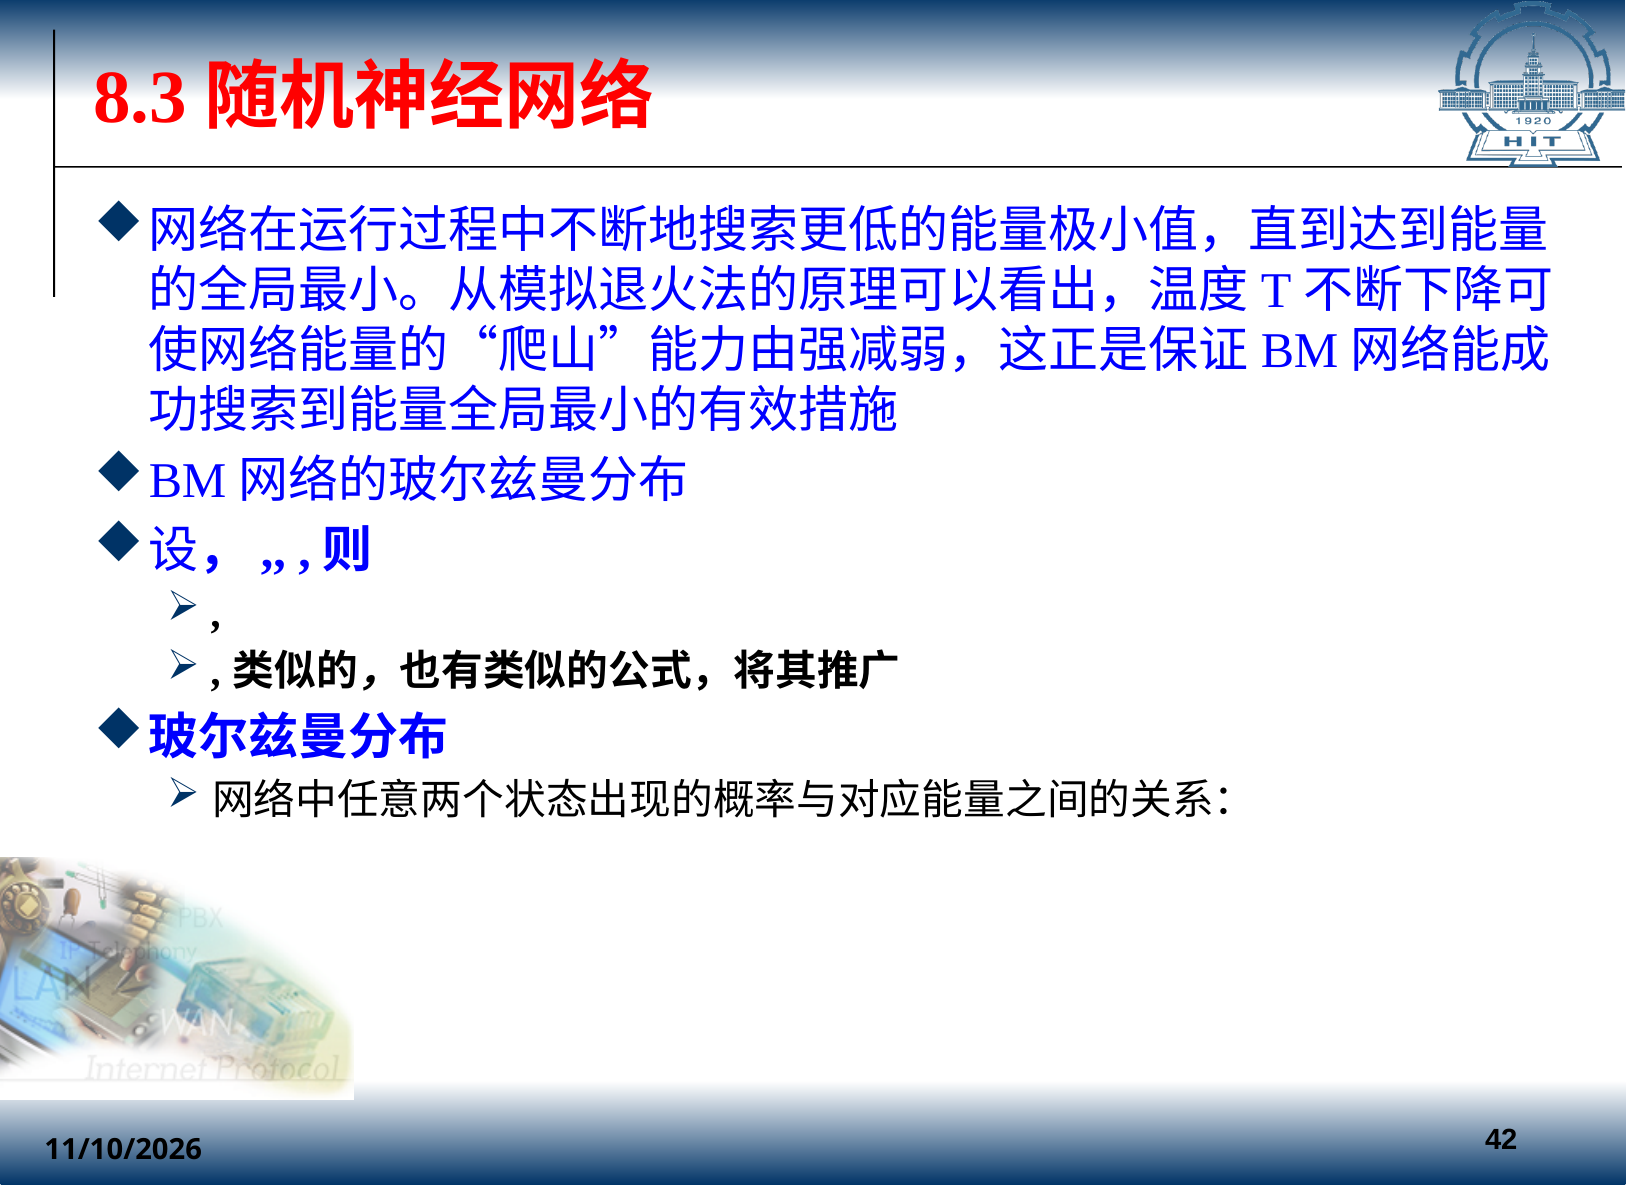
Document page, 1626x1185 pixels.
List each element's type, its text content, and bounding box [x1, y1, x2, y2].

picture [1438, 1, 1626, 167]
title 8.3随机神经网络 [78, 29, 1498, 155]
picture [0, 857, 354, 1100]
